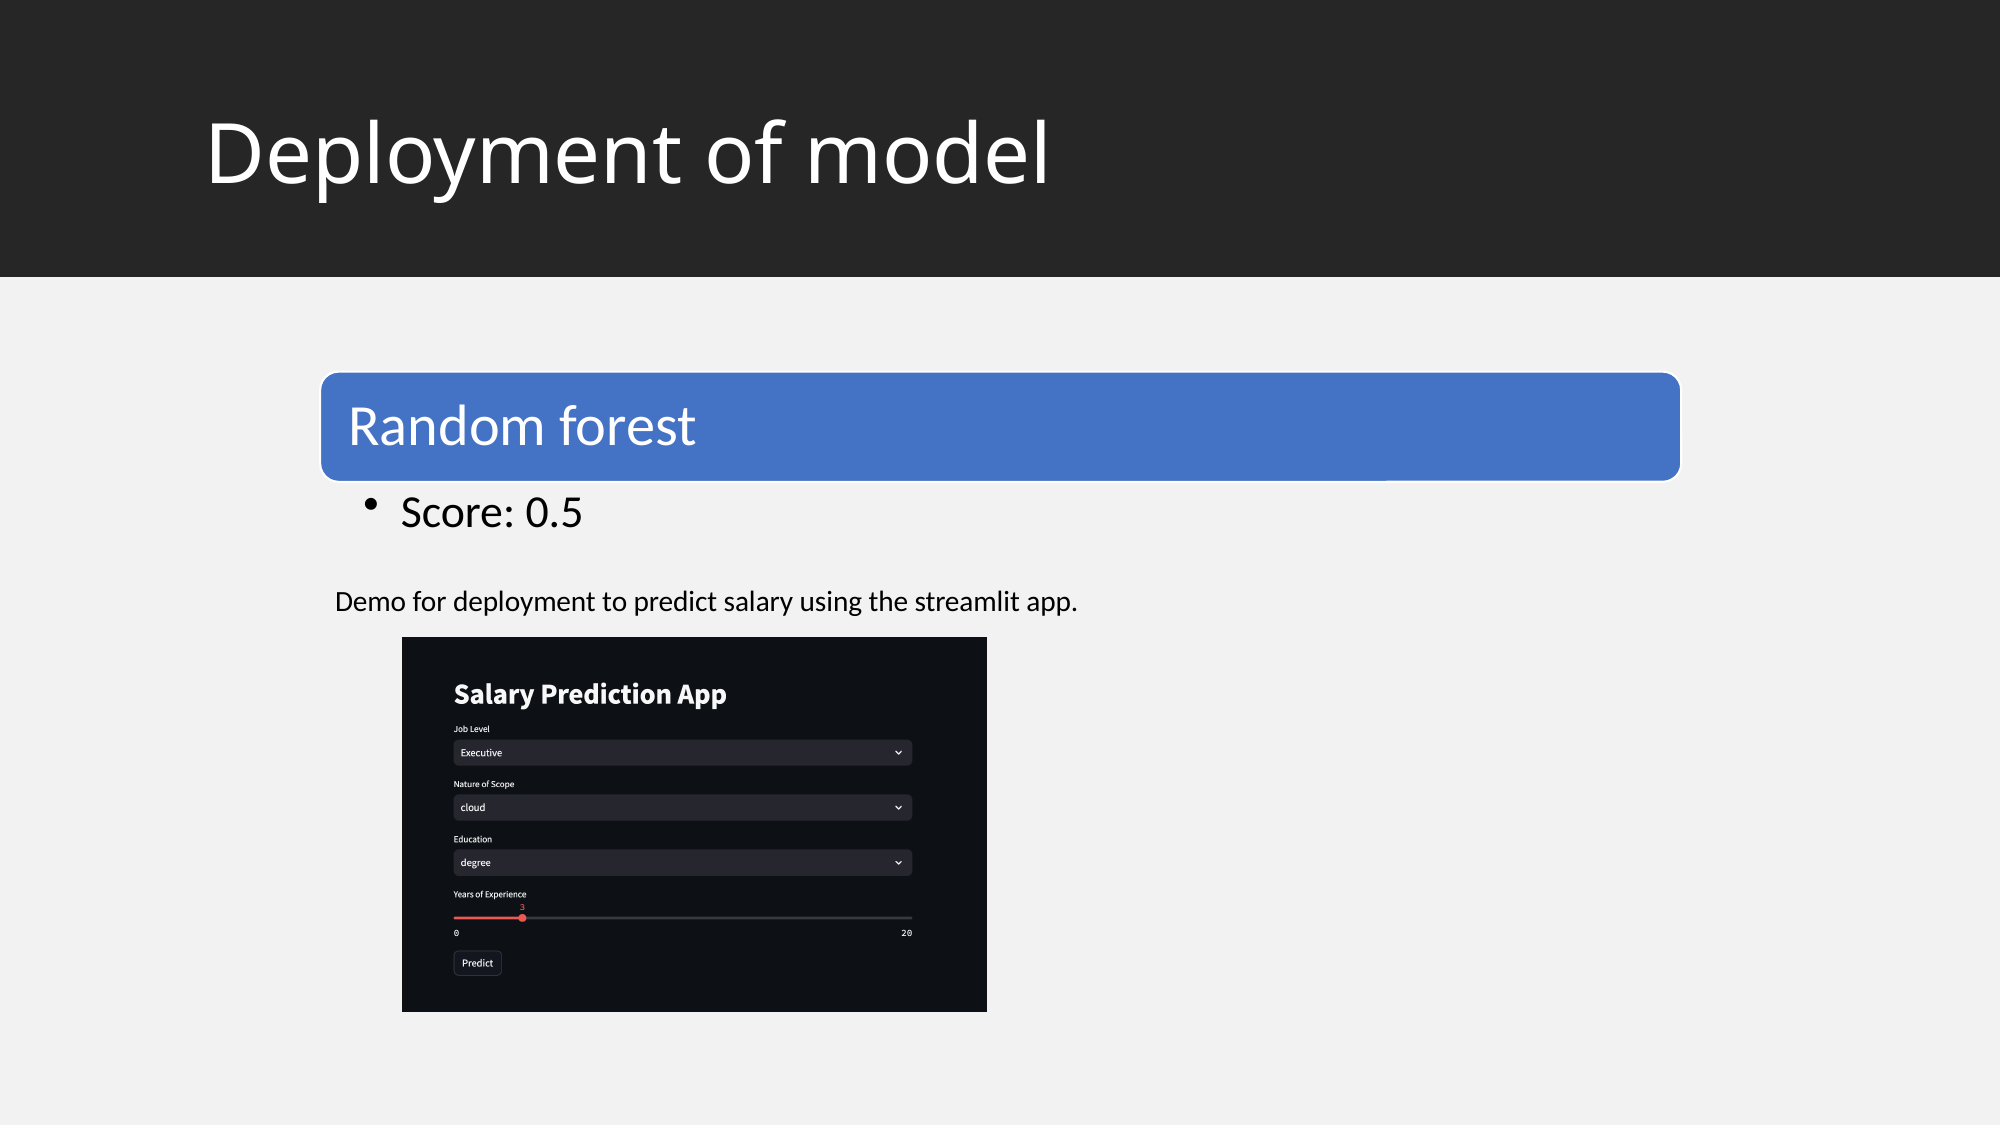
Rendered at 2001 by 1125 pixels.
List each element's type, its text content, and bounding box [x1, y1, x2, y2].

title Deployment of model [189, 104, 1812, 253]
text_box [0, 276, 2000, 1125]
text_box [320, 370, 1682, 559]
text_box Demo for deployment to predict salary using the streamlit app. [320, 574, 1229, 625]
picture [402, 637, 987, 1012]
text_box [0, 0, 2000, 276]
